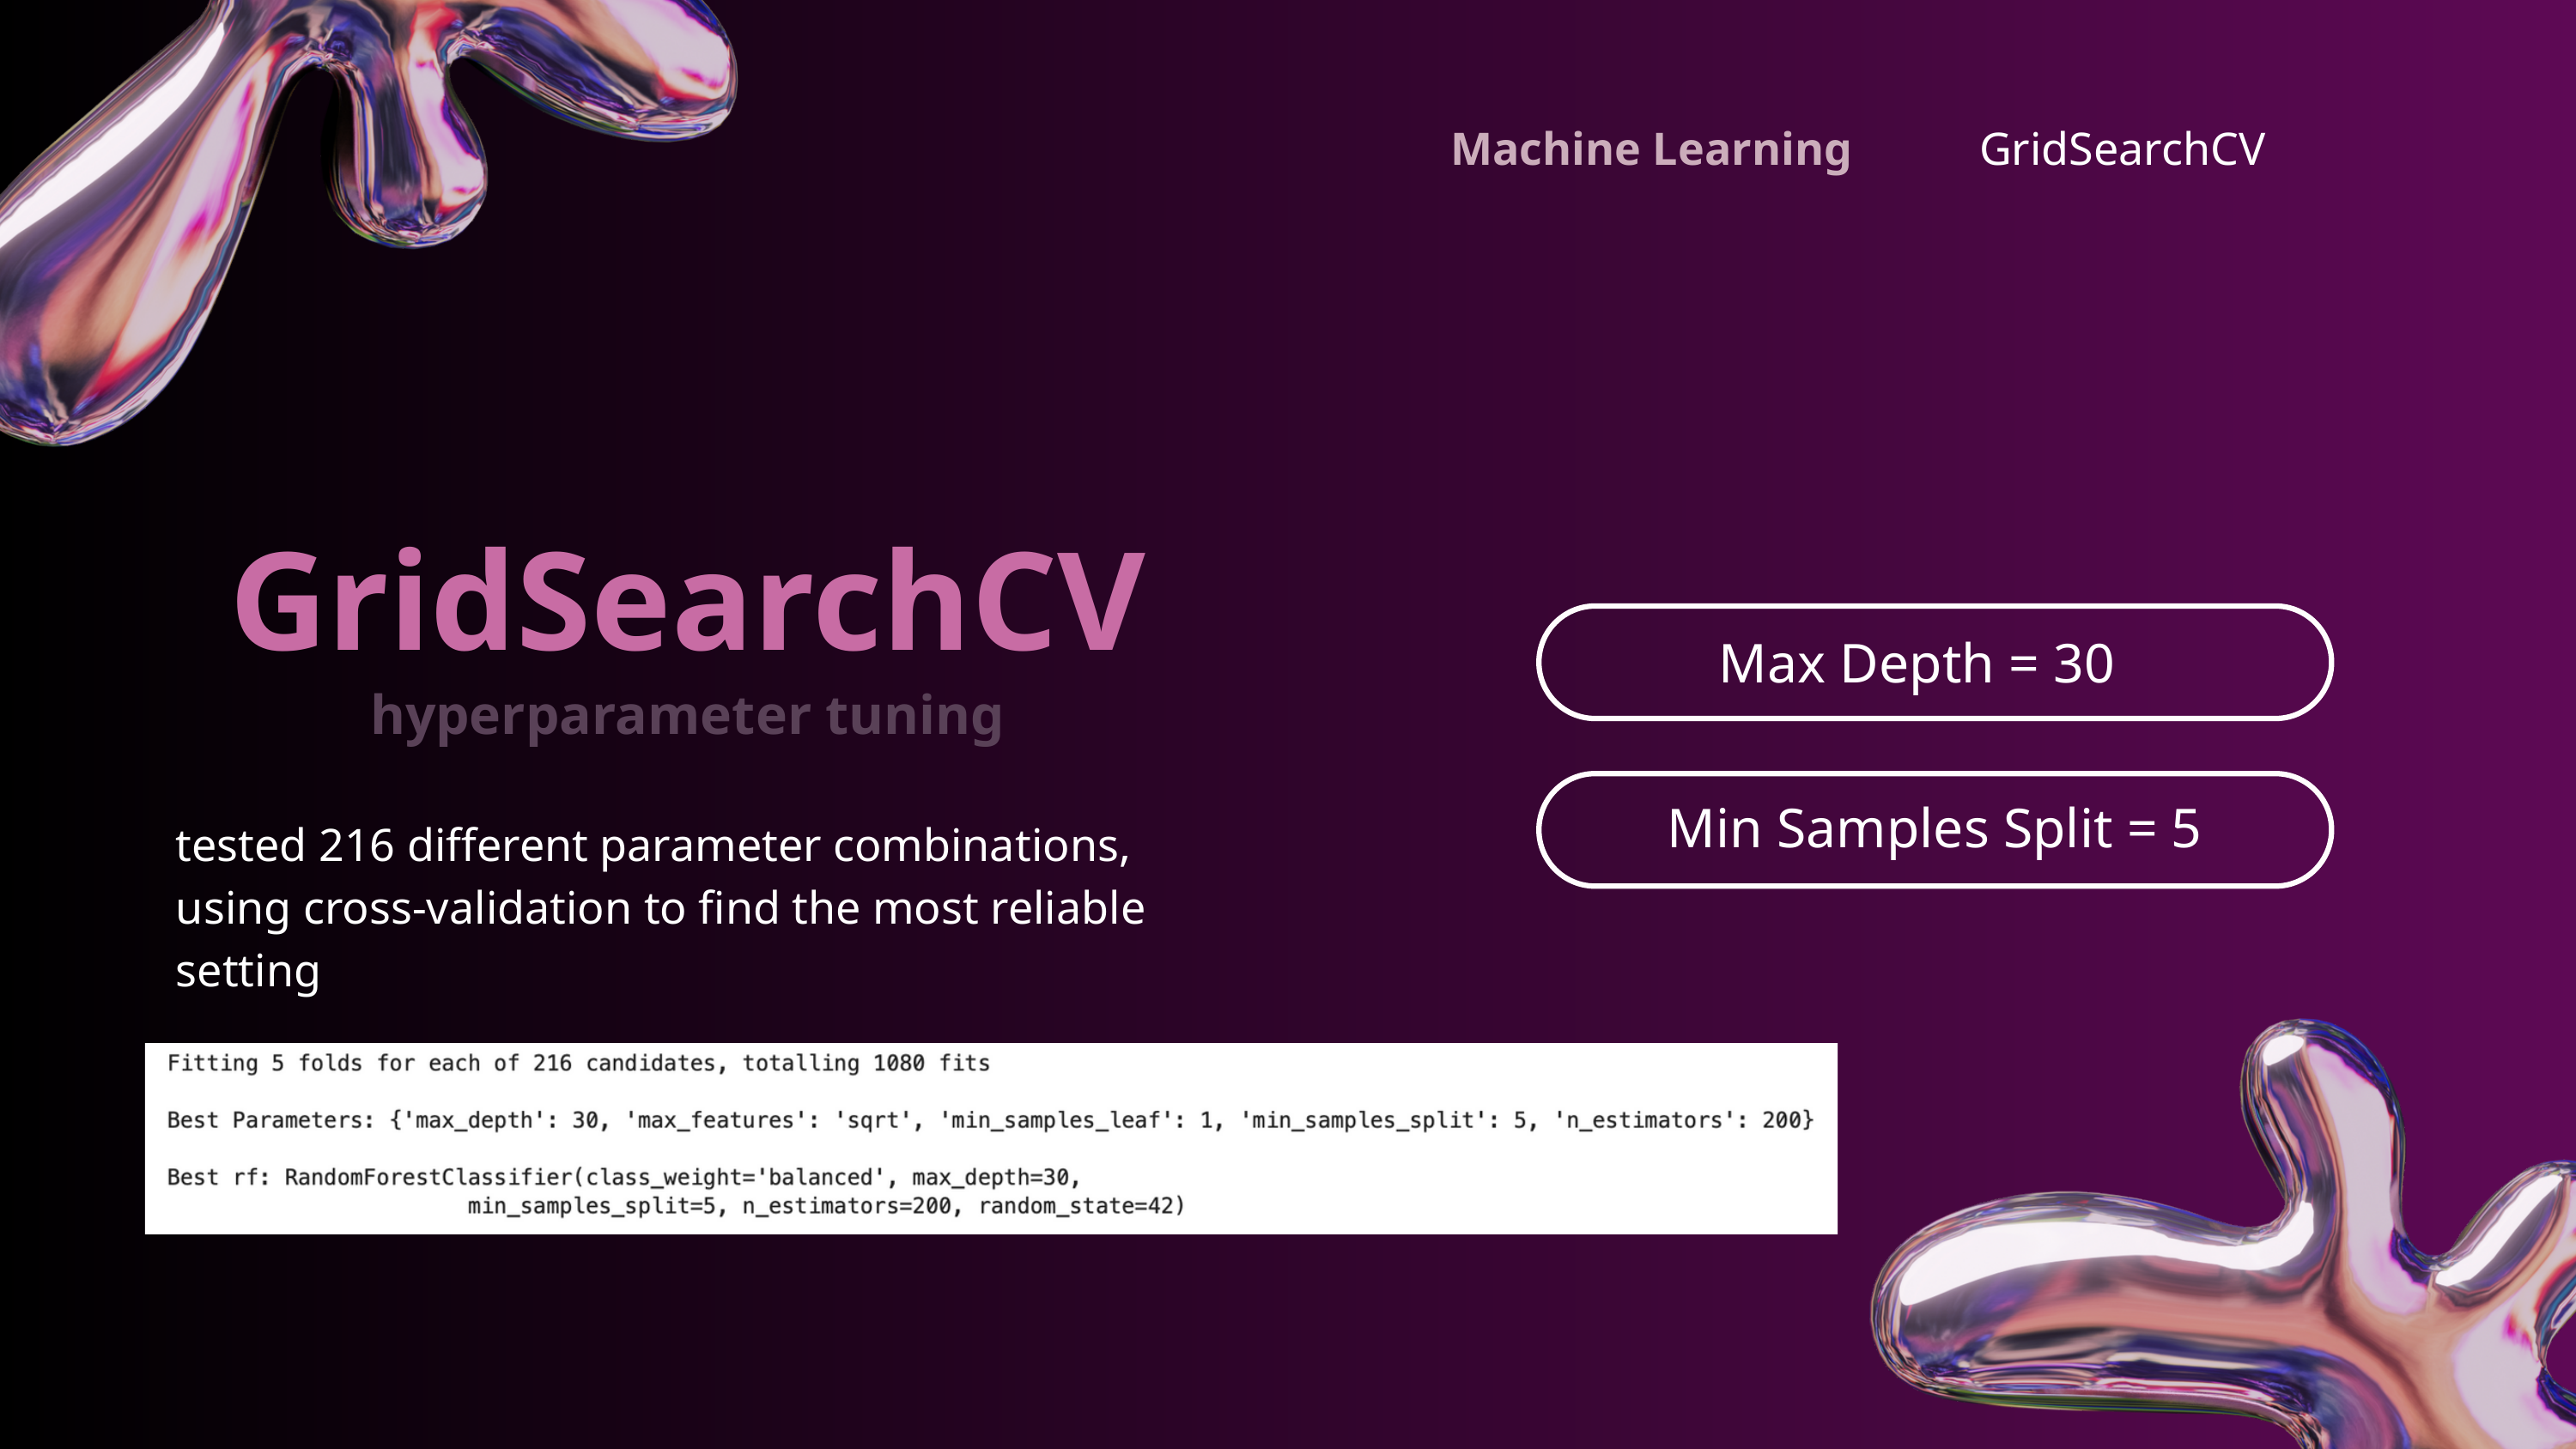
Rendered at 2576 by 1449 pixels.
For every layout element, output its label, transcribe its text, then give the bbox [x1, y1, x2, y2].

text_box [1406, 118, 2432, 172]
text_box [1538, 773, 2332, 887]
text_box [1868, 1018, 2576, 1449]
text_box [144, 1043, 1838, 1234]
text_box hyperparameter tuning [125, 688, 1250, 745]
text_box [1538, 605, 2332, 719]
text_box [0, 0, 738, 447]
text_box tested 216 different parameter combinations, using cross-validation to find the most reliable setting [176, 808, 1200, 997]
text_box GridSearchCV [125, 535, 1250, 678]
